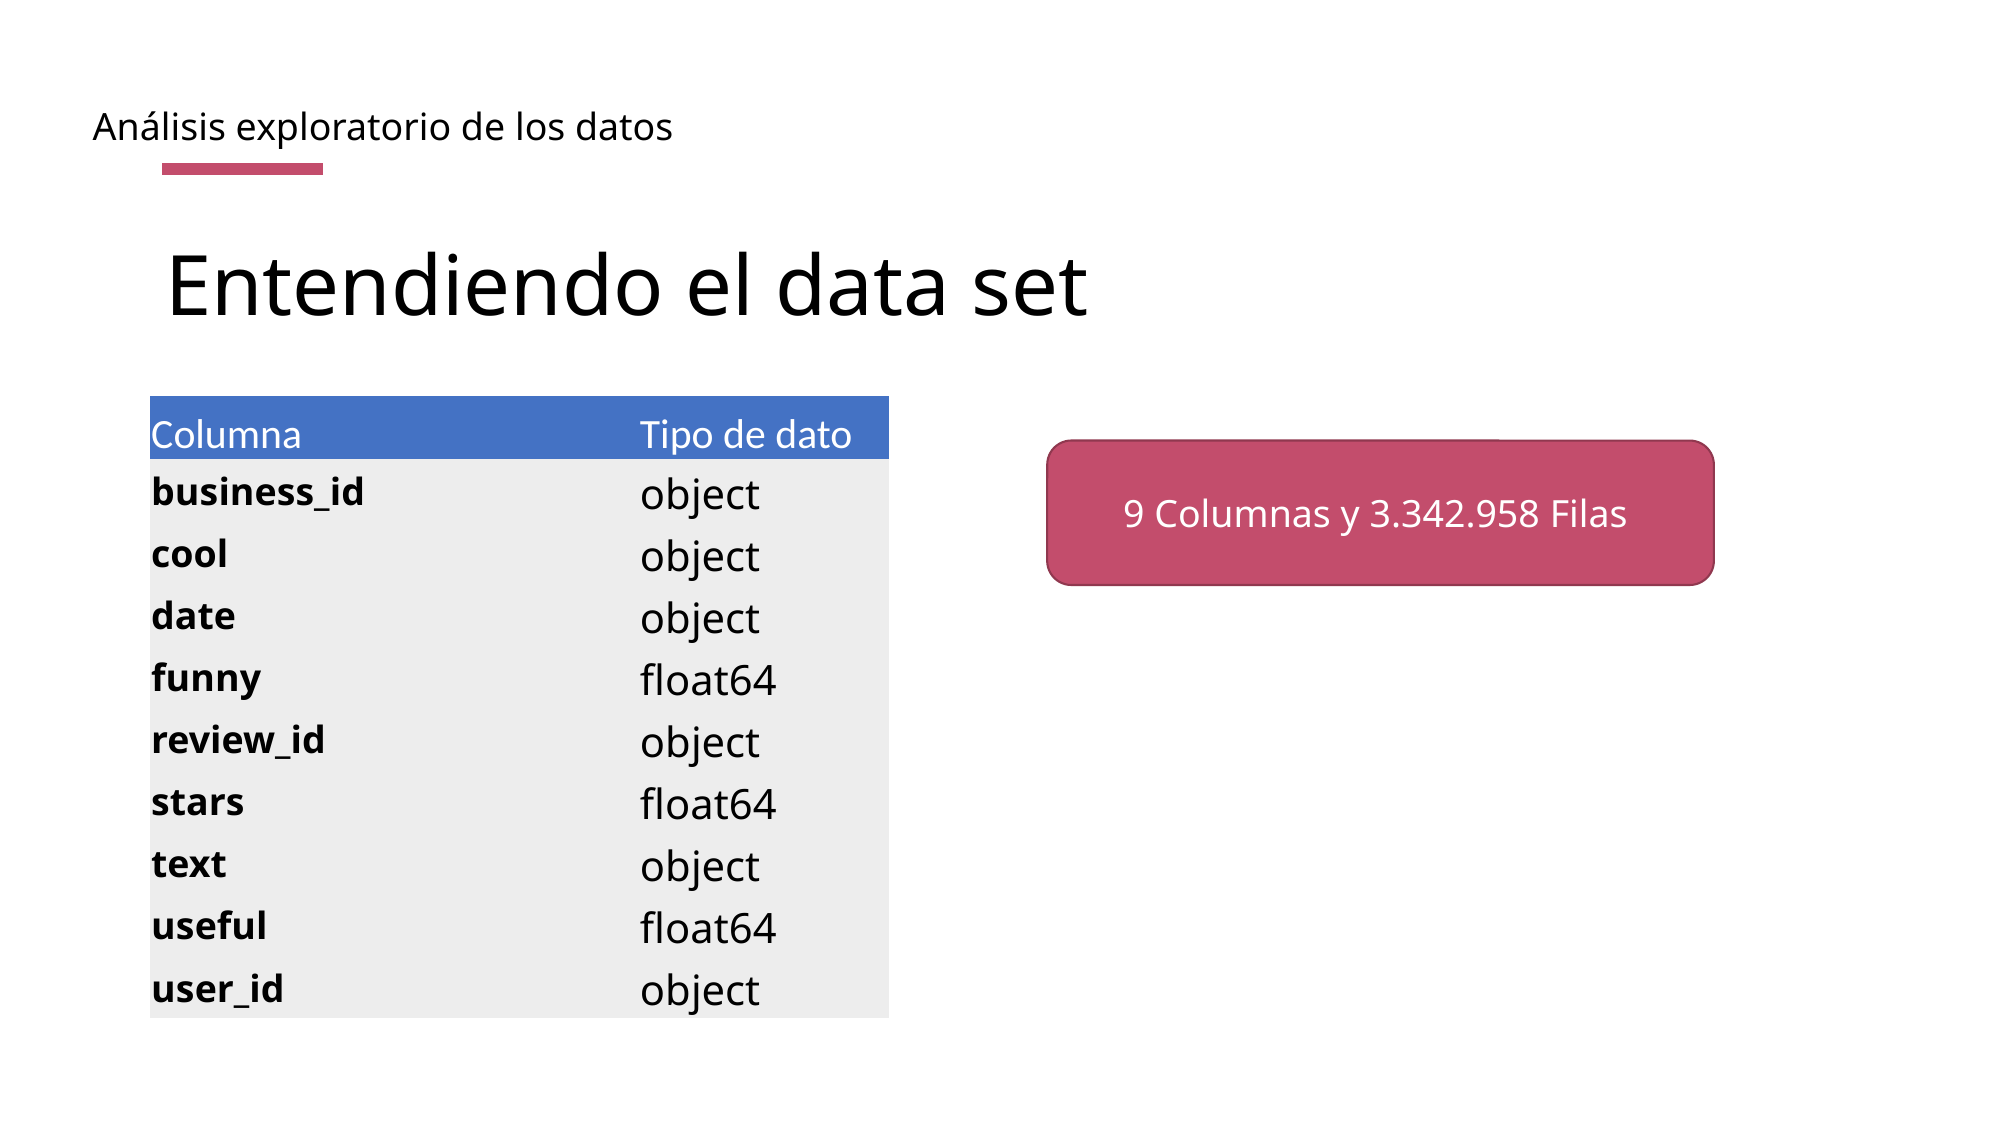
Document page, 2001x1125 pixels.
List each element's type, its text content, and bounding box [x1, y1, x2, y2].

table_cell object [639, 708, 889, 770]
table_cell object [639, 583, 889, 646]
title Entendiendo el data set [150, 224, 1850, 441]
table_header Tipo de dato [639, 396, 889, 459]
table_cell float64 [639, 646, 889, 708]
table_cell object [639, 956, 889, 1018]
table_cell cool [150, 521, 639, 583]
table_cell useful [150, 894, 639, 956]
table_cell funny [150, 646, 639, 708]
table_cell stars [150, 770, 639, 832]
table_cell business_id [150, 459, 639, 521]
table_header Columna [150, 396, 639, 459]
table_cell float64 [639, 894, 889, 956]
text_box Análisis exploratorio de los datos [69, 95, 698, 156]
table_cell object [639, 832, 889, 894]
table_cell float64 [639, 770, 889, 832]
text_box 9 Columnas y 3.342.958 Filas [1046, 439, 1715, 587]
table_cell user_id [150, 956, 639, 1018]
table_cell object [639, 459, 889, 521]
table_cell object [639, 521, 889, 583]
table_cell review_id [150, 708, 639, 770]
table_cell date [150, 583, 639, 646]
table_cell text [150, 832, 639, 894]
